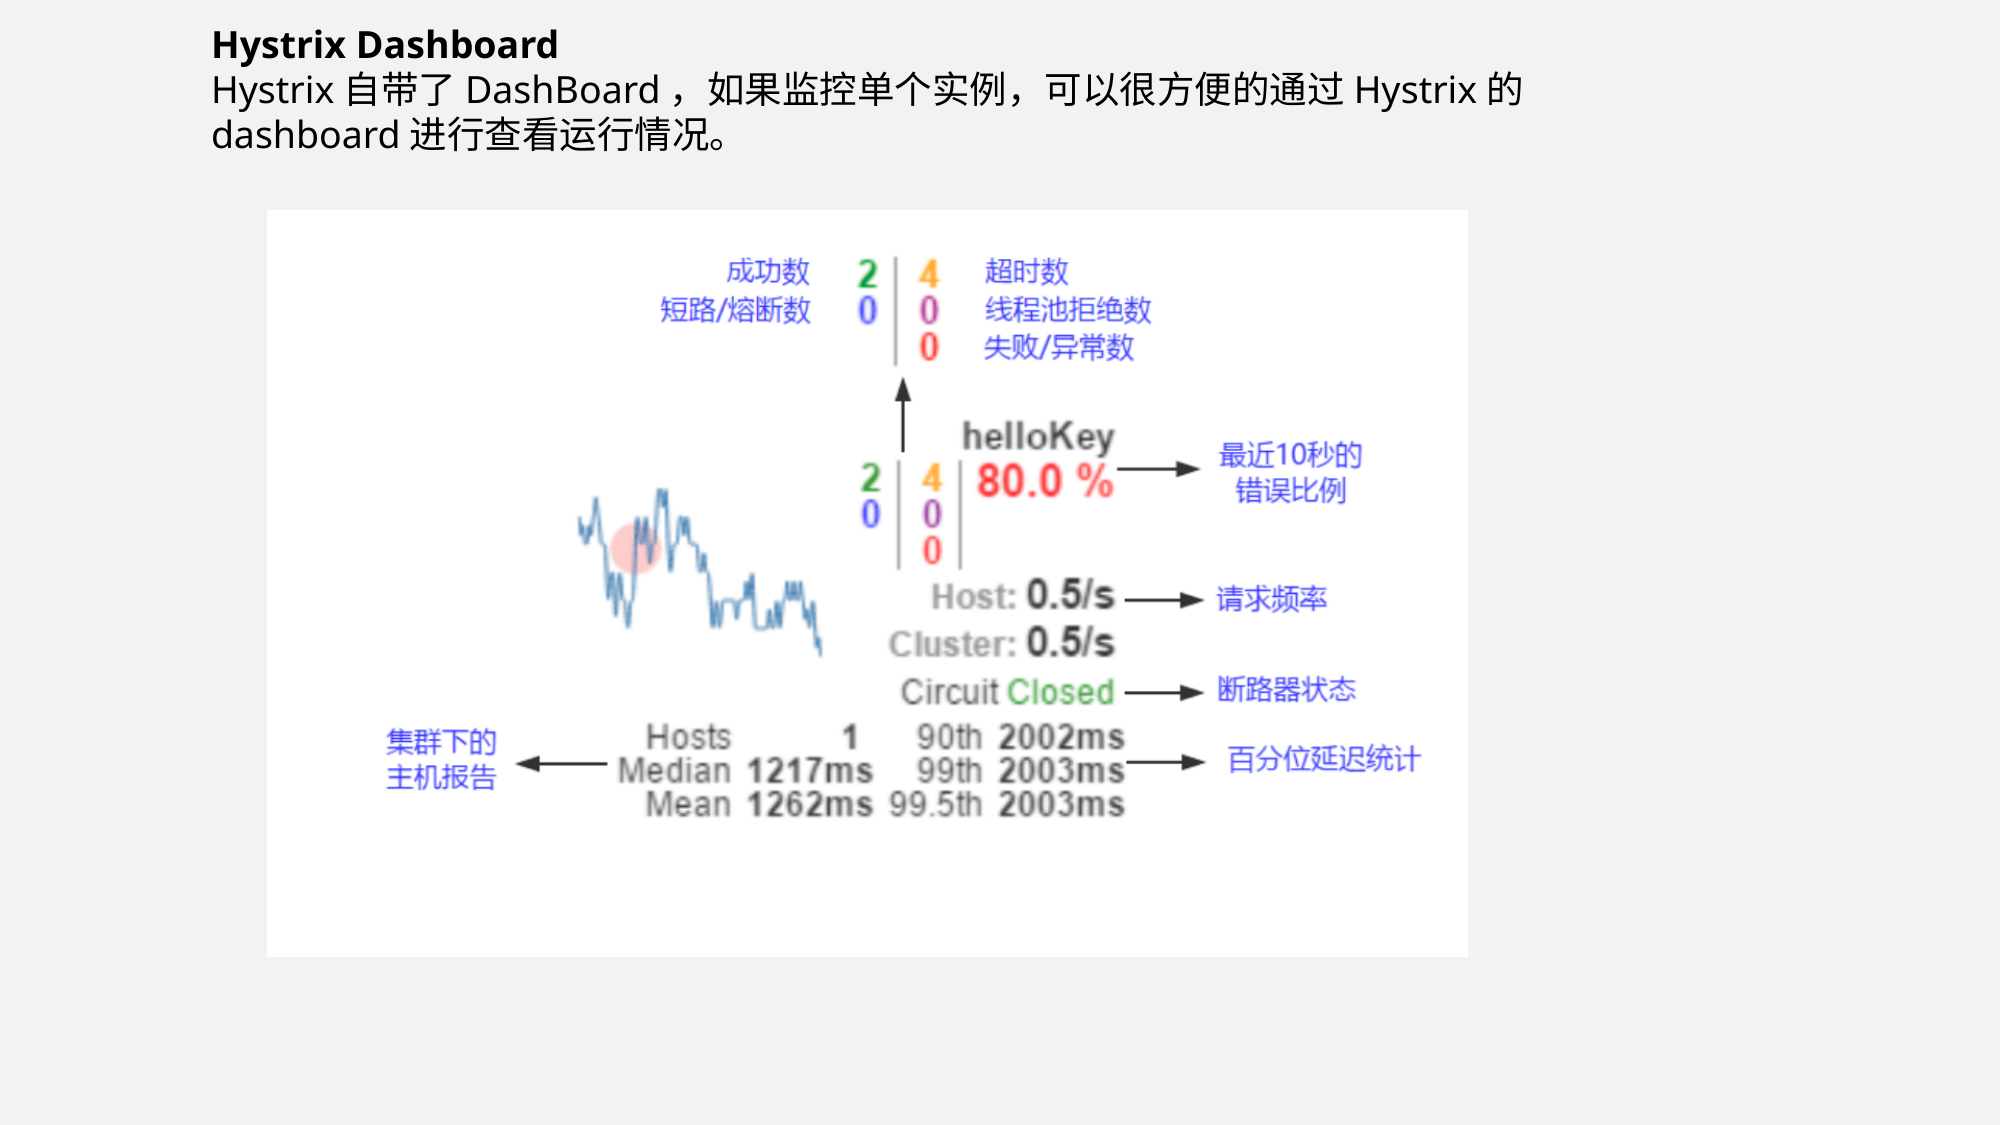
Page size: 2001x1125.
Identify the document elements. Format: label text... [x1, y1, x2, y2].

text_box Hystrix Dashboard Hystrix自带了DashBoard，如果监控单个实例，可以很方便的通过Hystrix的dashboard进行查看运行情况。 [196, 13, 1645, 209]
picture [267, 210, 1468, 957]
